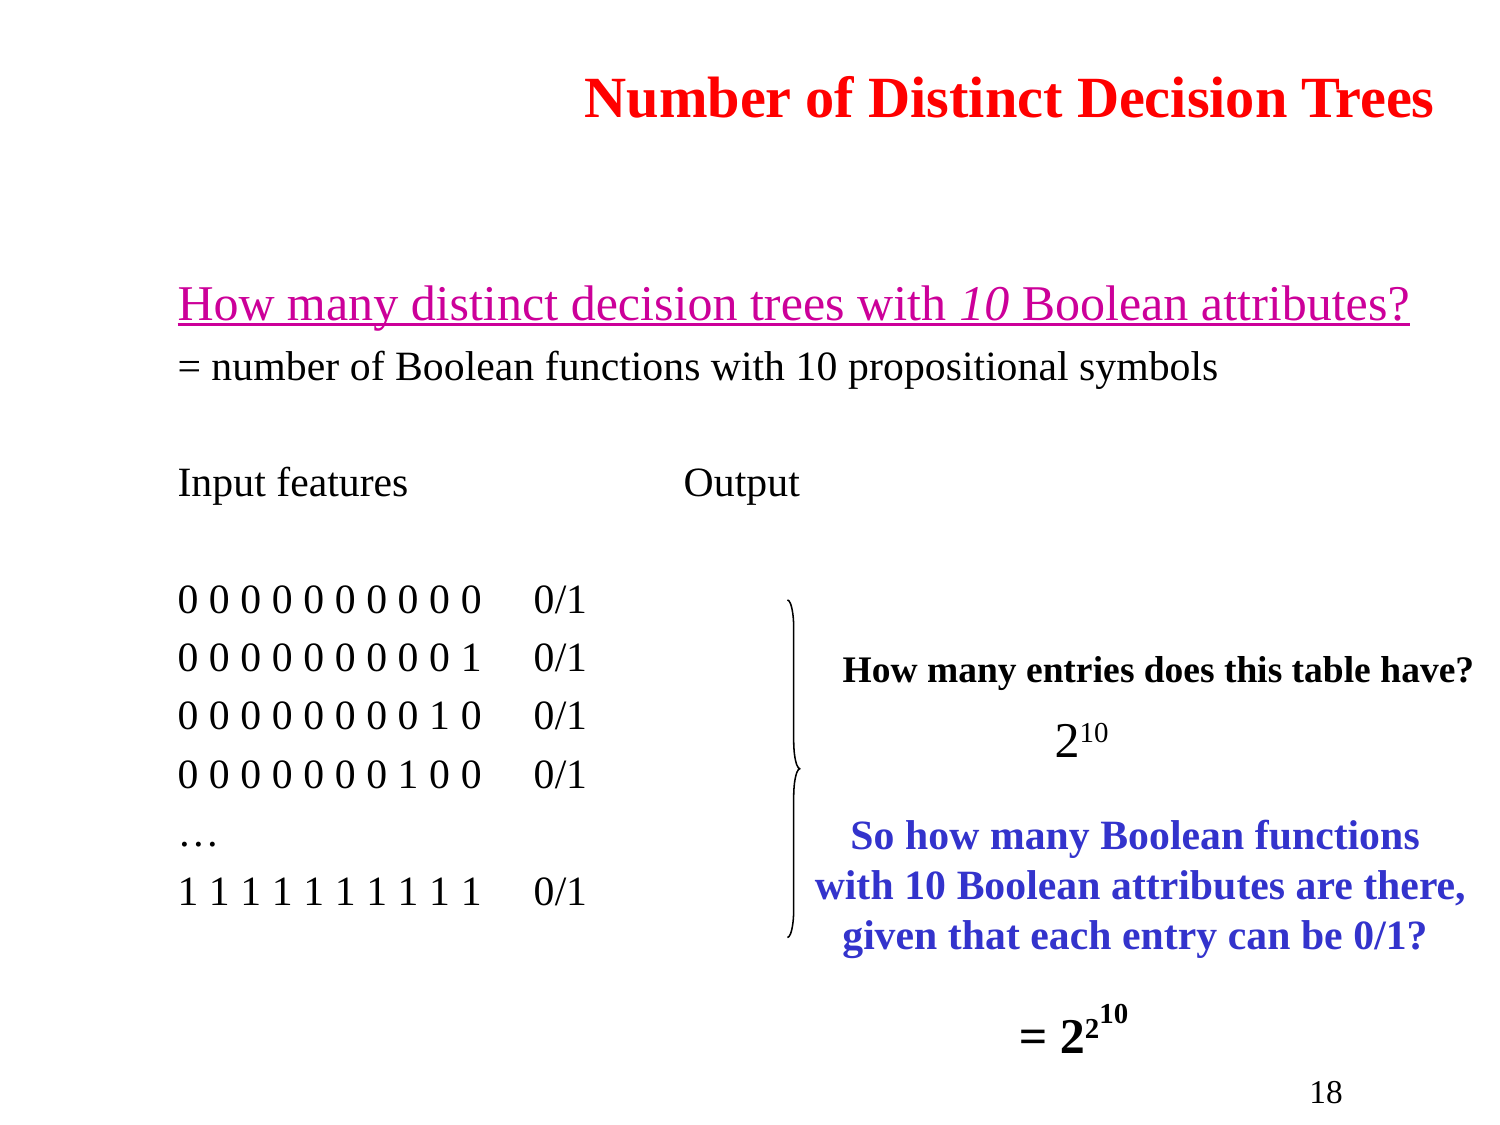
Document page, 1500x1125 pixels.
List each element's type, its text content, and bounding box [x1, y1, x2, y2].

title Number of Distinct Decision Trees [174, 0, 1450, 188]
text_box = 2210 [1003, 987, 1144, 1072]
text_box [787, 599, 1493, 938]
list How many distinct decision trees with 10 Boolean attributes? = number of Boolean functions with 10 propositional symbols Input features Output 0 0 0 0 0 0 0 0 0 0 0/1 0 0 0 0 0 0 0 0 0 1 0/1 0 0 0 0 0 0 0 0 1 0 0/1 0 0 0 0 0 0 0 1 0 0 0/1 … 1 1 1 1 1 1 1 1 1 1 0/1 [162, 262, 1438, 938]
text_box So how many Boolean functions with 10 Boolean attributes are there, given that each entry can be 0/1? [789, 946, 1482, 965]
